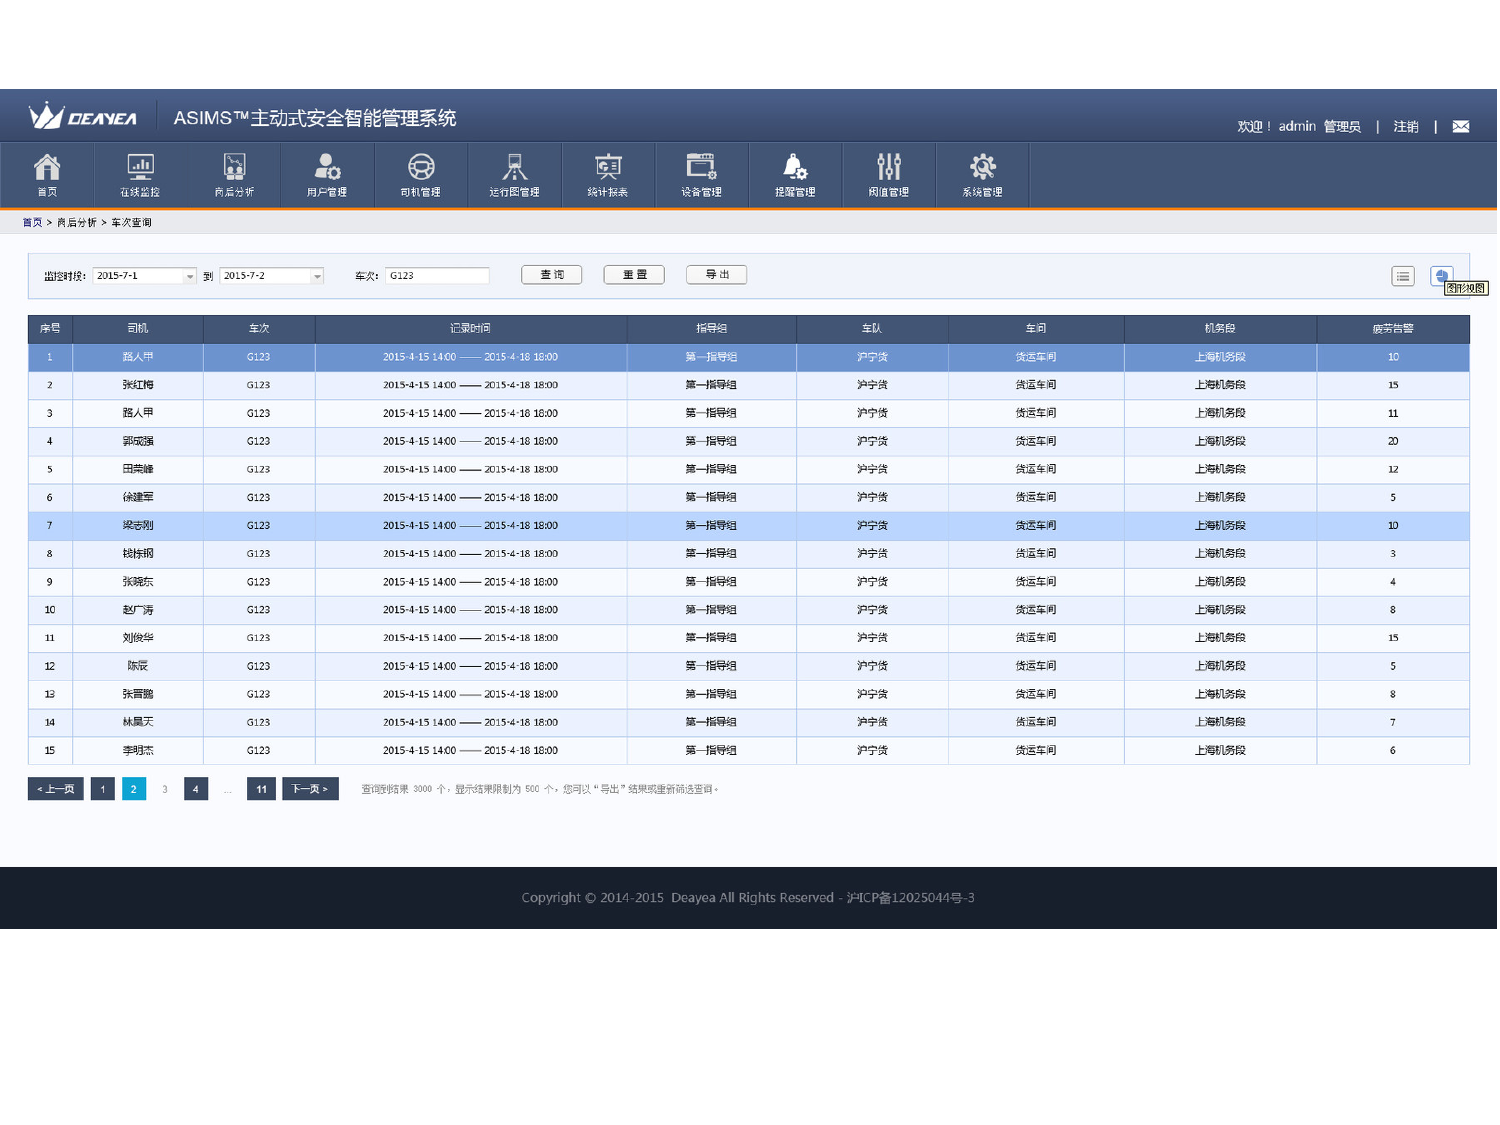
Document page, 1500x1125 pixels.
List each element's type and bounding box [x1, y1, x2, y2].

picture [0, 89, 1497, 929]
